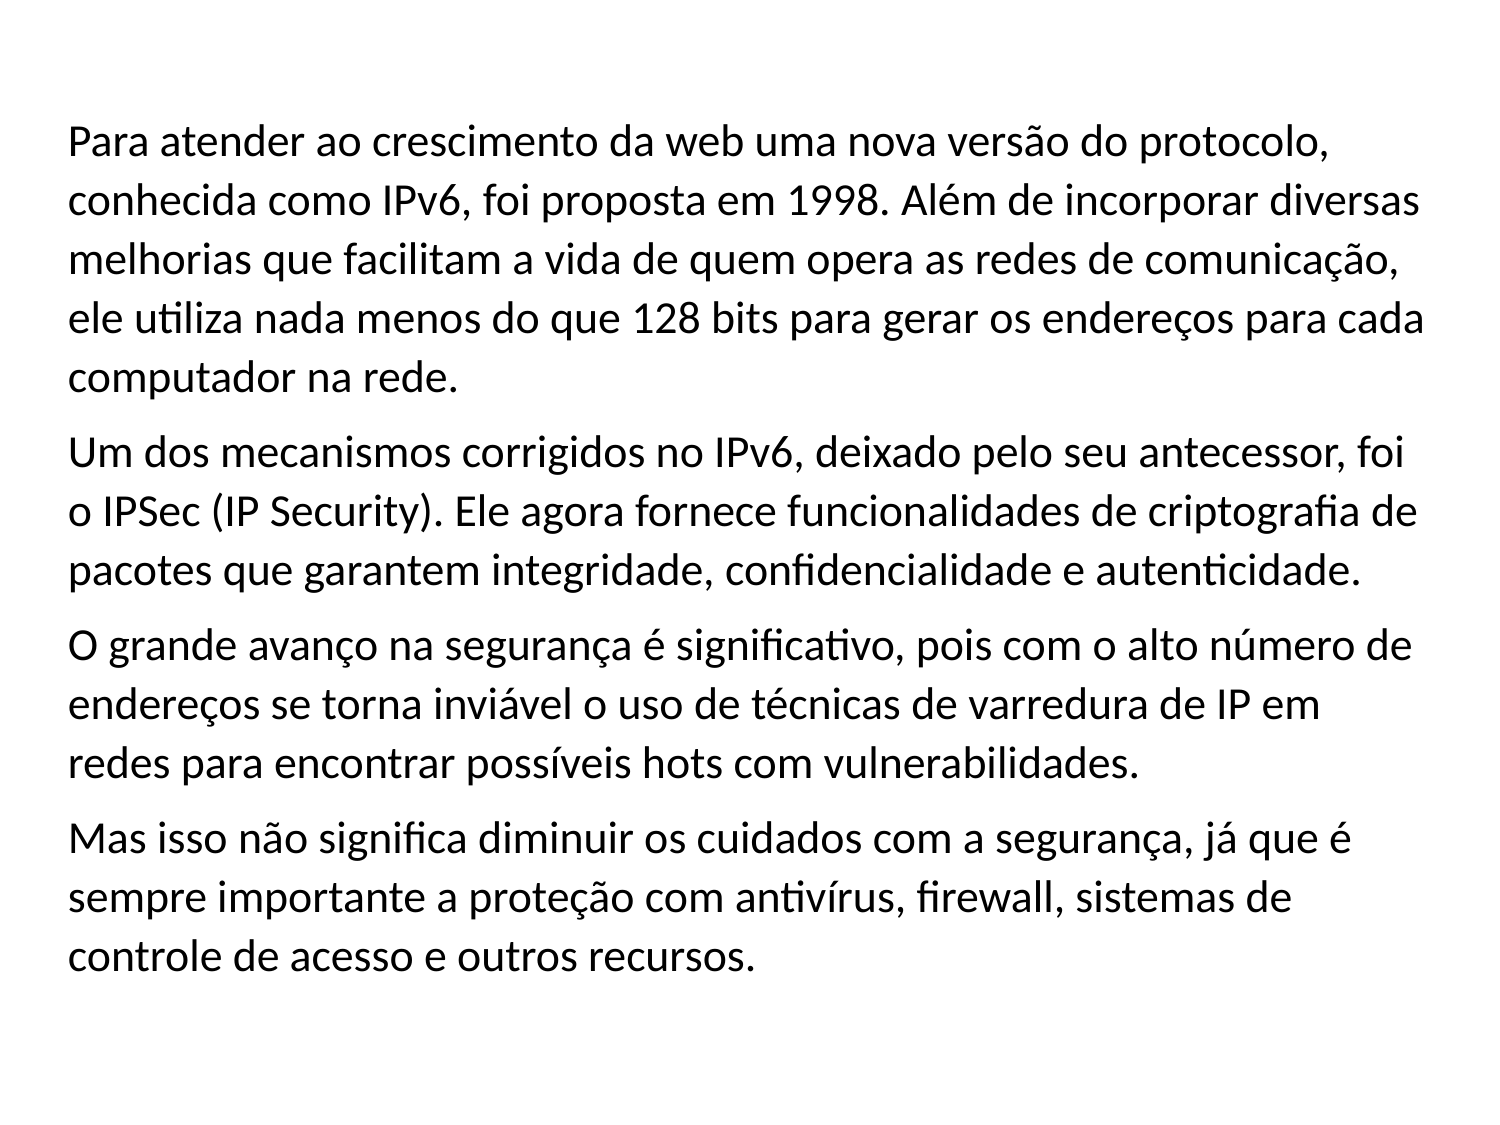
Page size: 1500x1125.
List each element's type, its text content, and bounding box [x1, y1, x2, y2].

text_box Para atender ao crescimento da web uma nova versão do protocolo, conhecida como IPv6, foi proposta em 1998. Além de incorporar diversas melhorias que facilitam a vida de quem opera as redes de comunicação, ele utiliza nada menos do que 128 bits para gerar os endereços para cada computador na rede. Um dos mecanismos corrigidos no IPv6, deixado pelo seu antecessor, foi o IPSec (IP Security). Ele agora fornece funcionalidades de criptografia de pacotes que garantem integridade, confidencialidade e autenticidade. O grande avanço na segurança é significativo, pois com o alto número de endereços se torna inviável o uso de técnicas de varredura de IP em redes para encontrar possíveis hots com vulnerabilidades. Mas isso não significa diminuir os cuidados com a segurança, já que é sempre importante a proteção com antivírus, firewall, sistemas de controle de acesso e outros recursos. [53, 99, 1447, 989]
